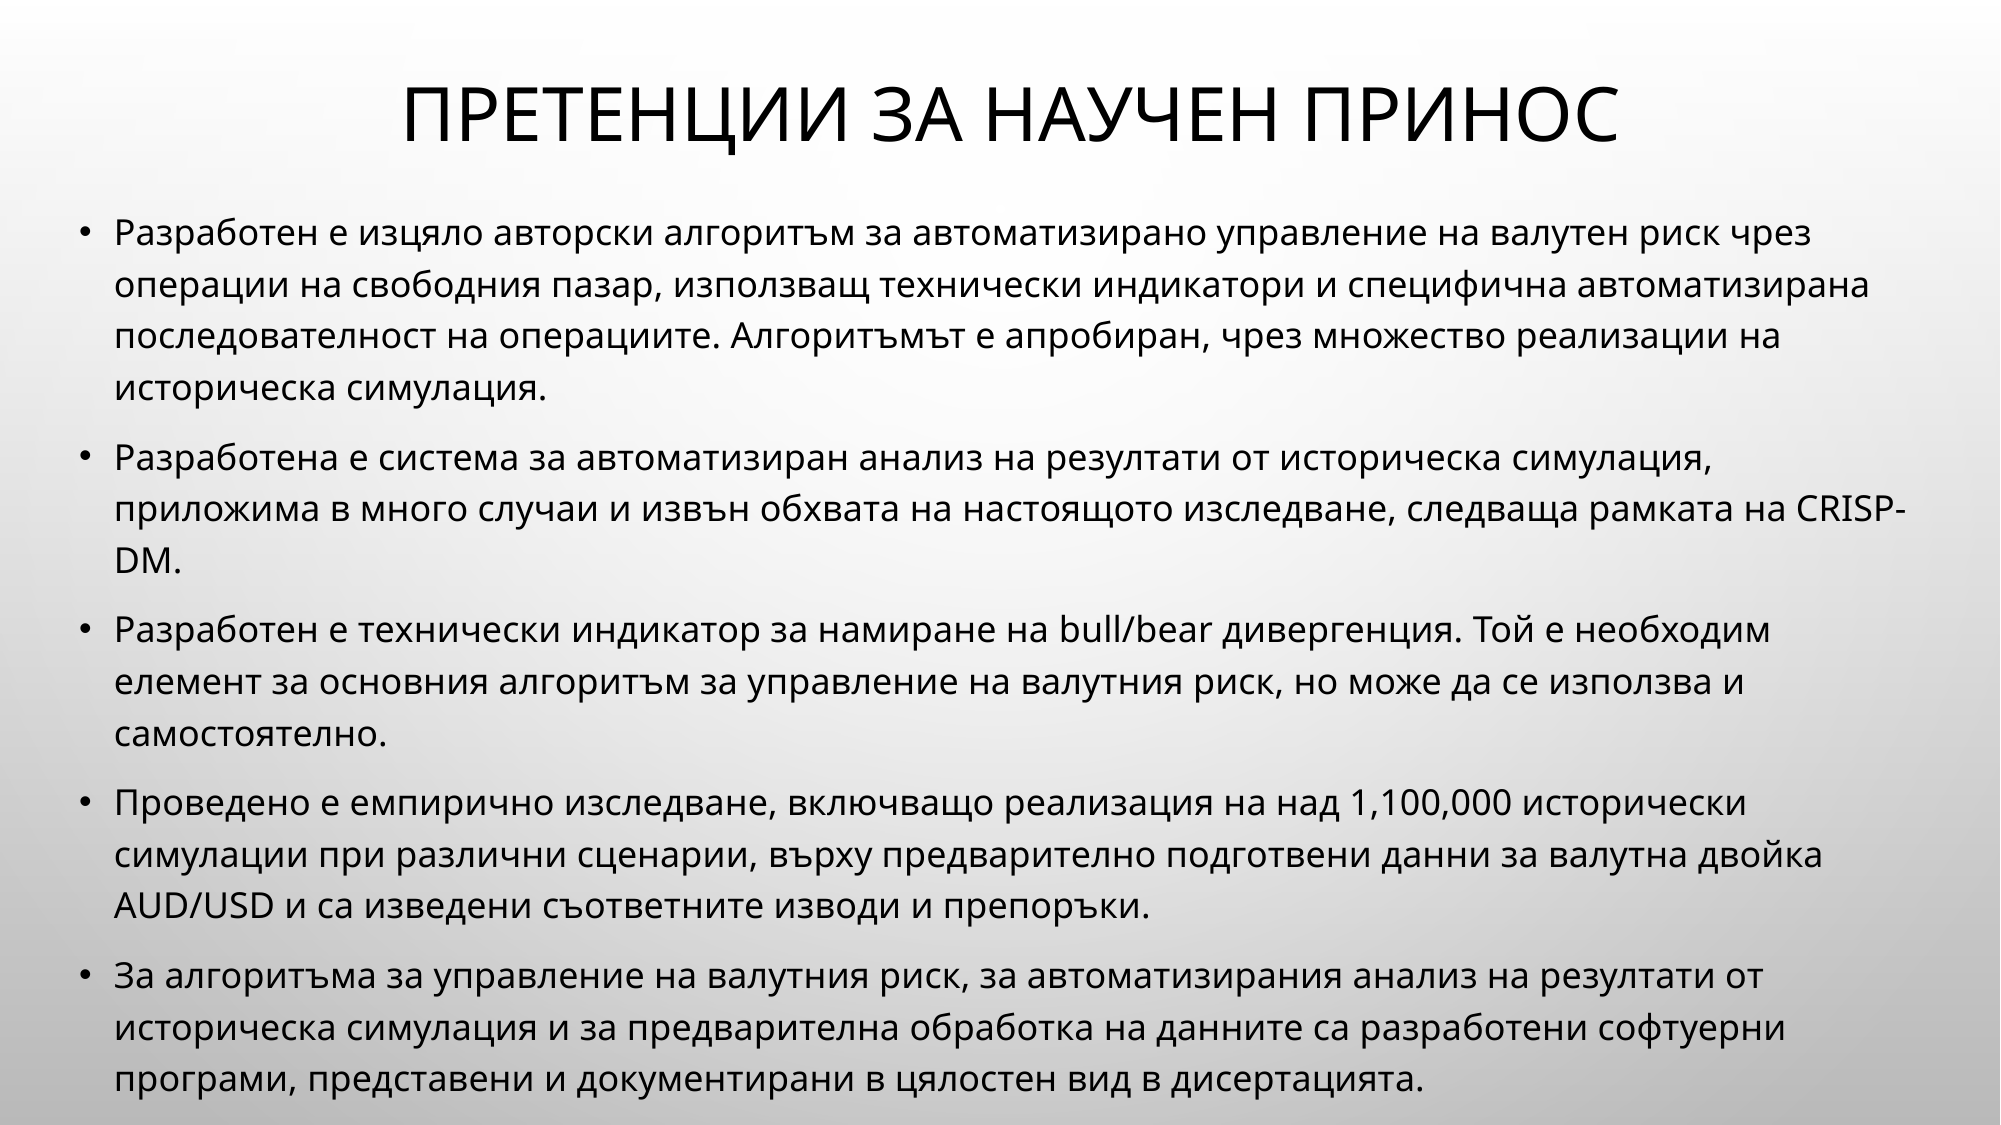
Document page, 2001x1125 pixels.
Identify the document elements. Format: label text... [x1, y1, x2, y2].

list Разработен е изцяло авторски алгоритъм за автоматизирано управление на валутен риск чрез операции на свободния пазар, използващ технически индикатори и специфична автоматизирана последователност на операциите. Алгоритъмът е апробиран, чрез множество реализации на историческа симулация. Разработена е система за автоматизиран анализ на резултати от историческа симулация, приложима в много случаи и извън обхвата на настоящото изследване, следваща рамката на CRISP-DM. Разработен е технически индикатор за намиране на bull/bear дивергенция. Той е необходим елемент за основния алгоритъм за управление на валутния риск, но може да се използва и самостоятелно. Проведено е емпирично изследване, включващо реализация на над 1,100,000 исторически симулации при различни сценарии, върху предварително подготвени данни за валутна двойка AUD/USD и са изведени съответните изводи и препоръки. За алгоритъма за управление на валутния риск, за автоматизирания анализ на резултати от историческа симулация и за предварителна обработка на данните са разработени софтуерни програми, представени и документирани в цялостен вид в дисертацията. [64, 193, 1932, 1113]
title Претенции за научен принос [280, 12, 1742, 193]
picture [0, 0, 2000, 1125]
